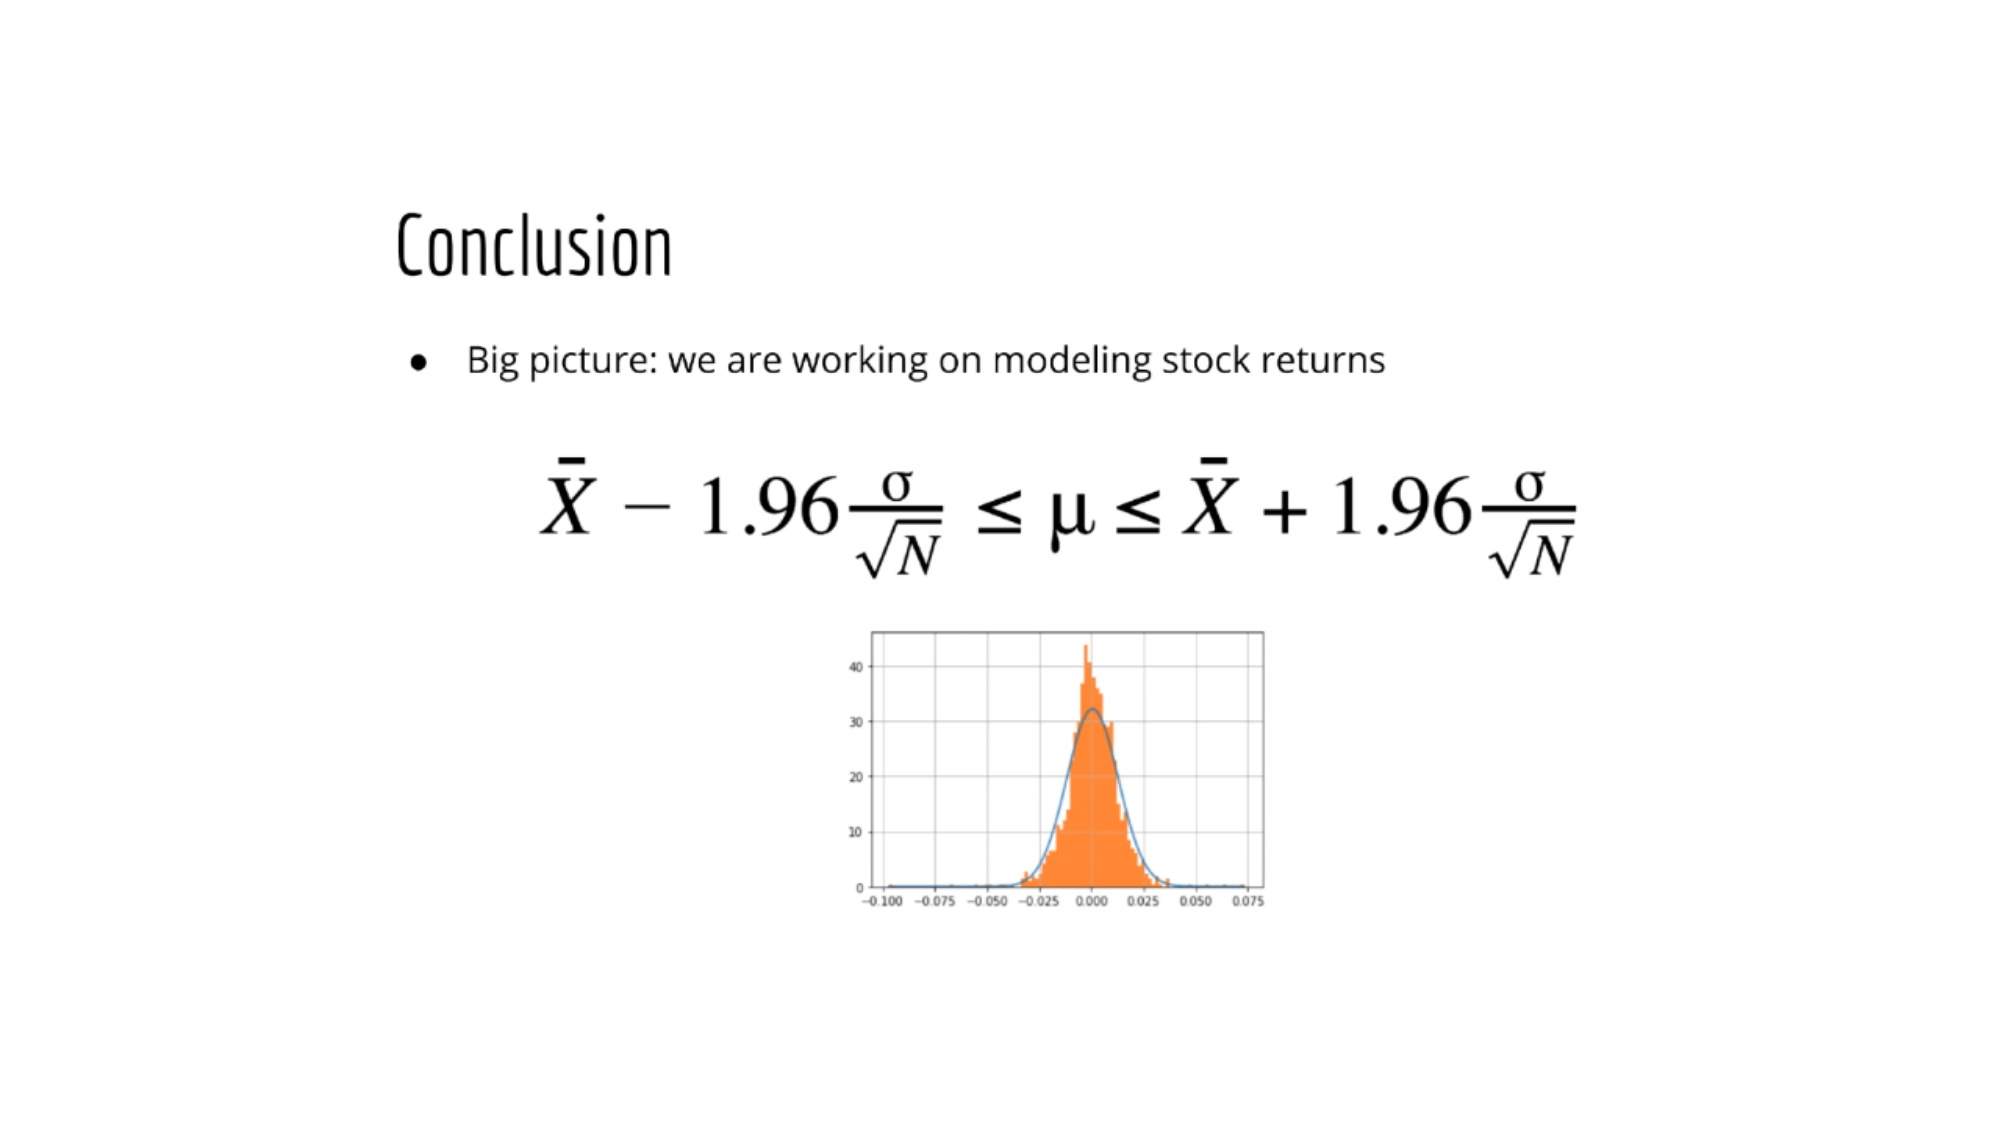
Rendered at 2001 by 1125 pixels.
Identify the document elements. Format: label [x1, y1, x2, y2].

picture [377, 193, 1623, 932]
